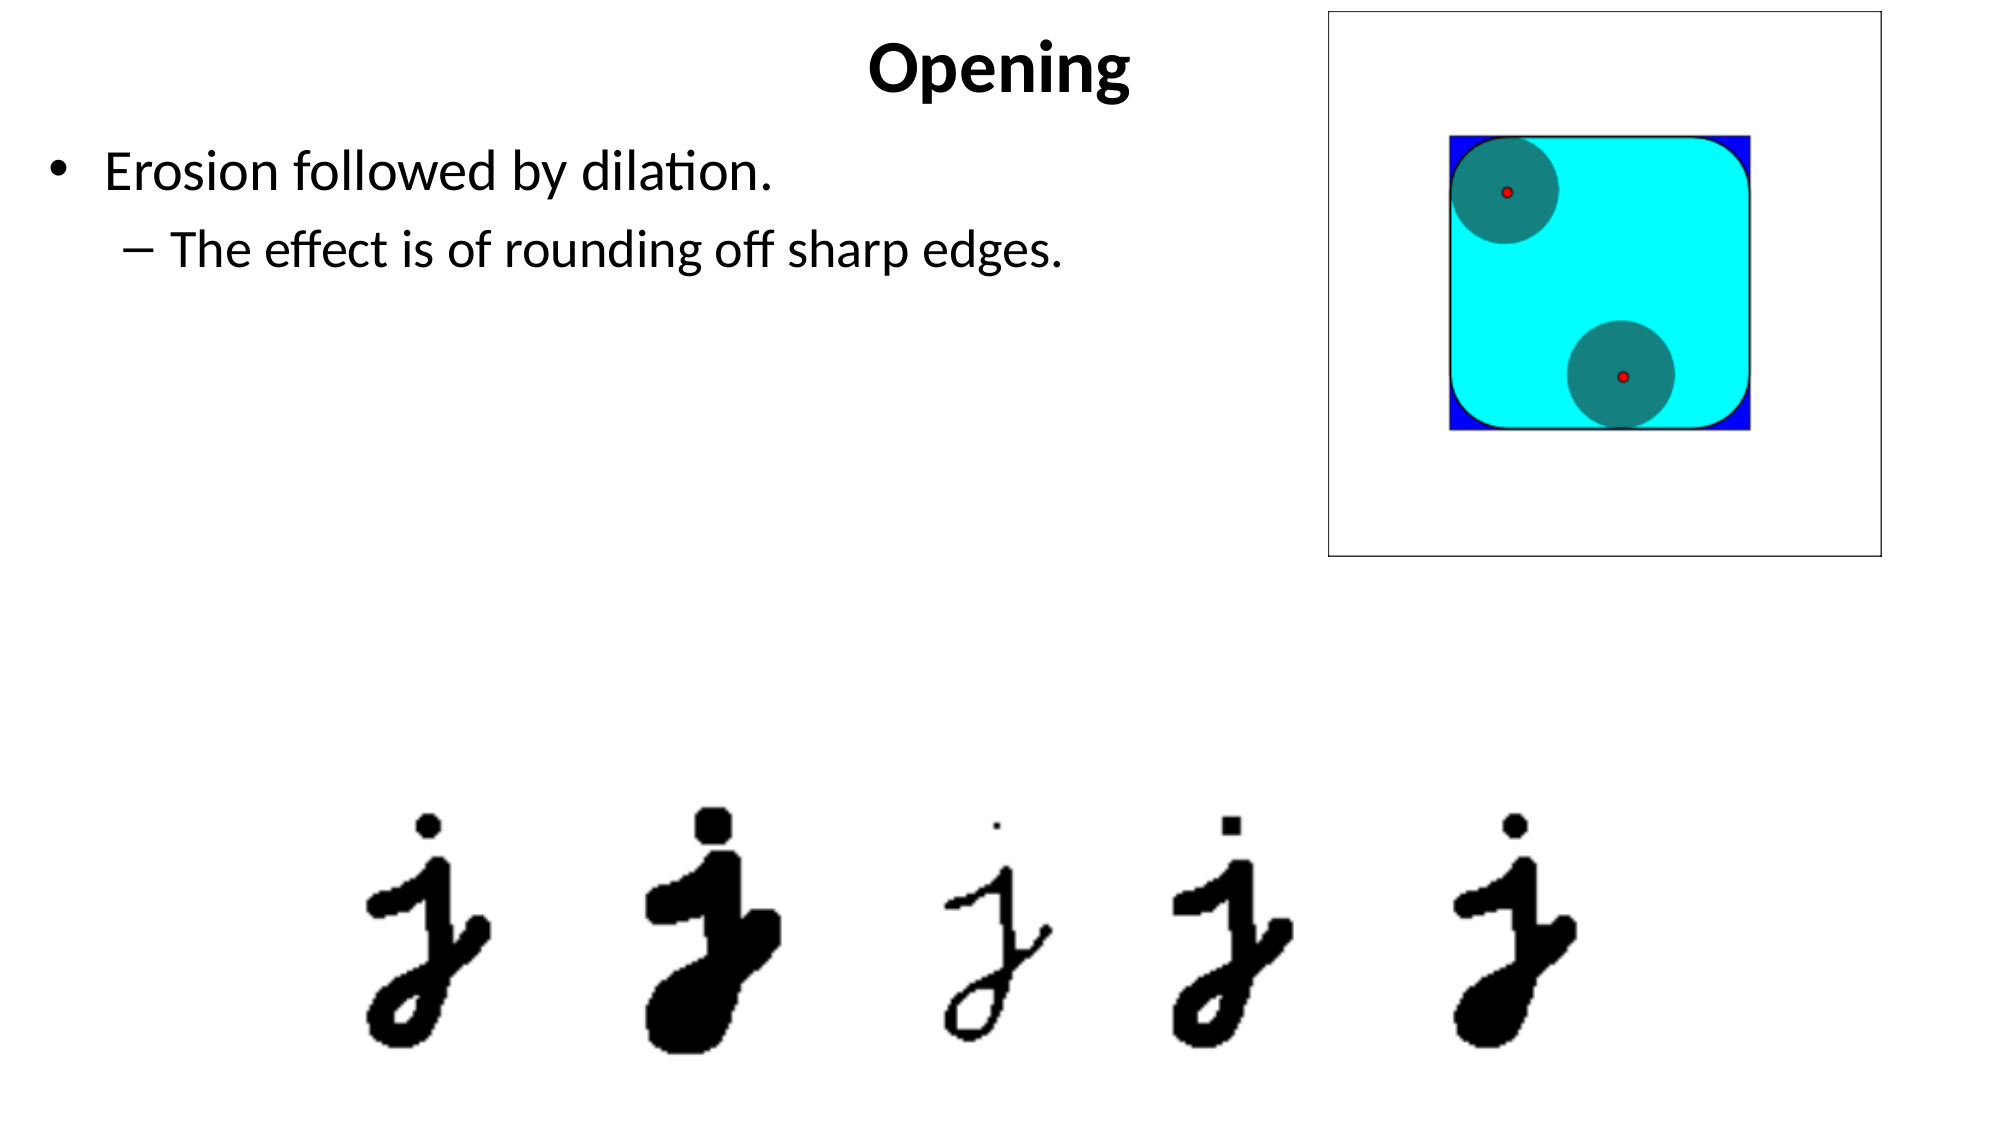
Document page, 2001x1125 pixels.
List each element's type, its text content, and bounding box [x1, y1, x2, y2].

picture [1327, 11, 1882, 557]
title Opening [33, 0, 1967, 125]
list Erosion followed by dilation. The effect is of rounding off sharp edges. [33, 125, 1967, 1063]
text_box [189, 758, 1811, 1101]
